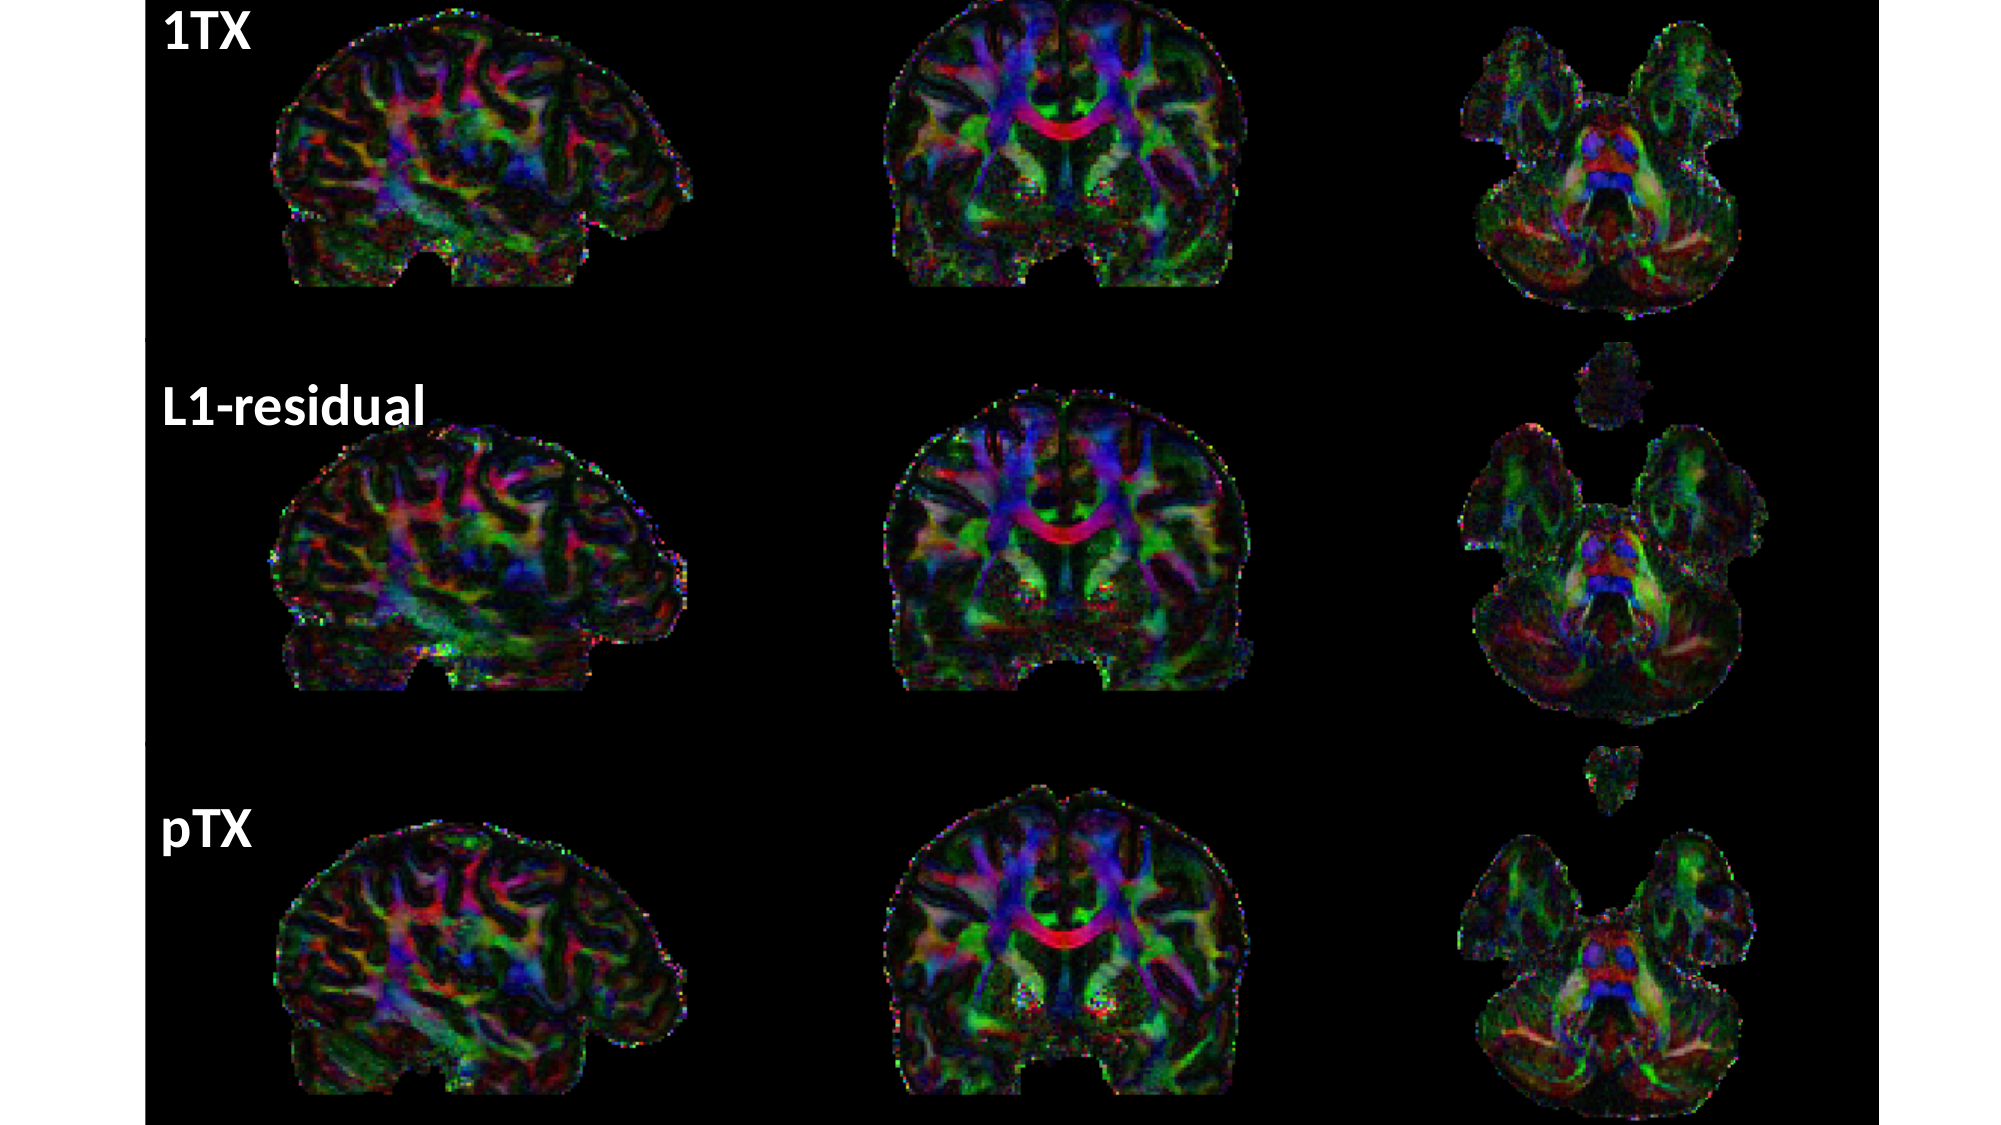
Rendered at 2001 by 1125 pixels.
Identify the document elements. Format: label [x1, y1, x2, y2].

picture [145, 0, 1879, 1125]
